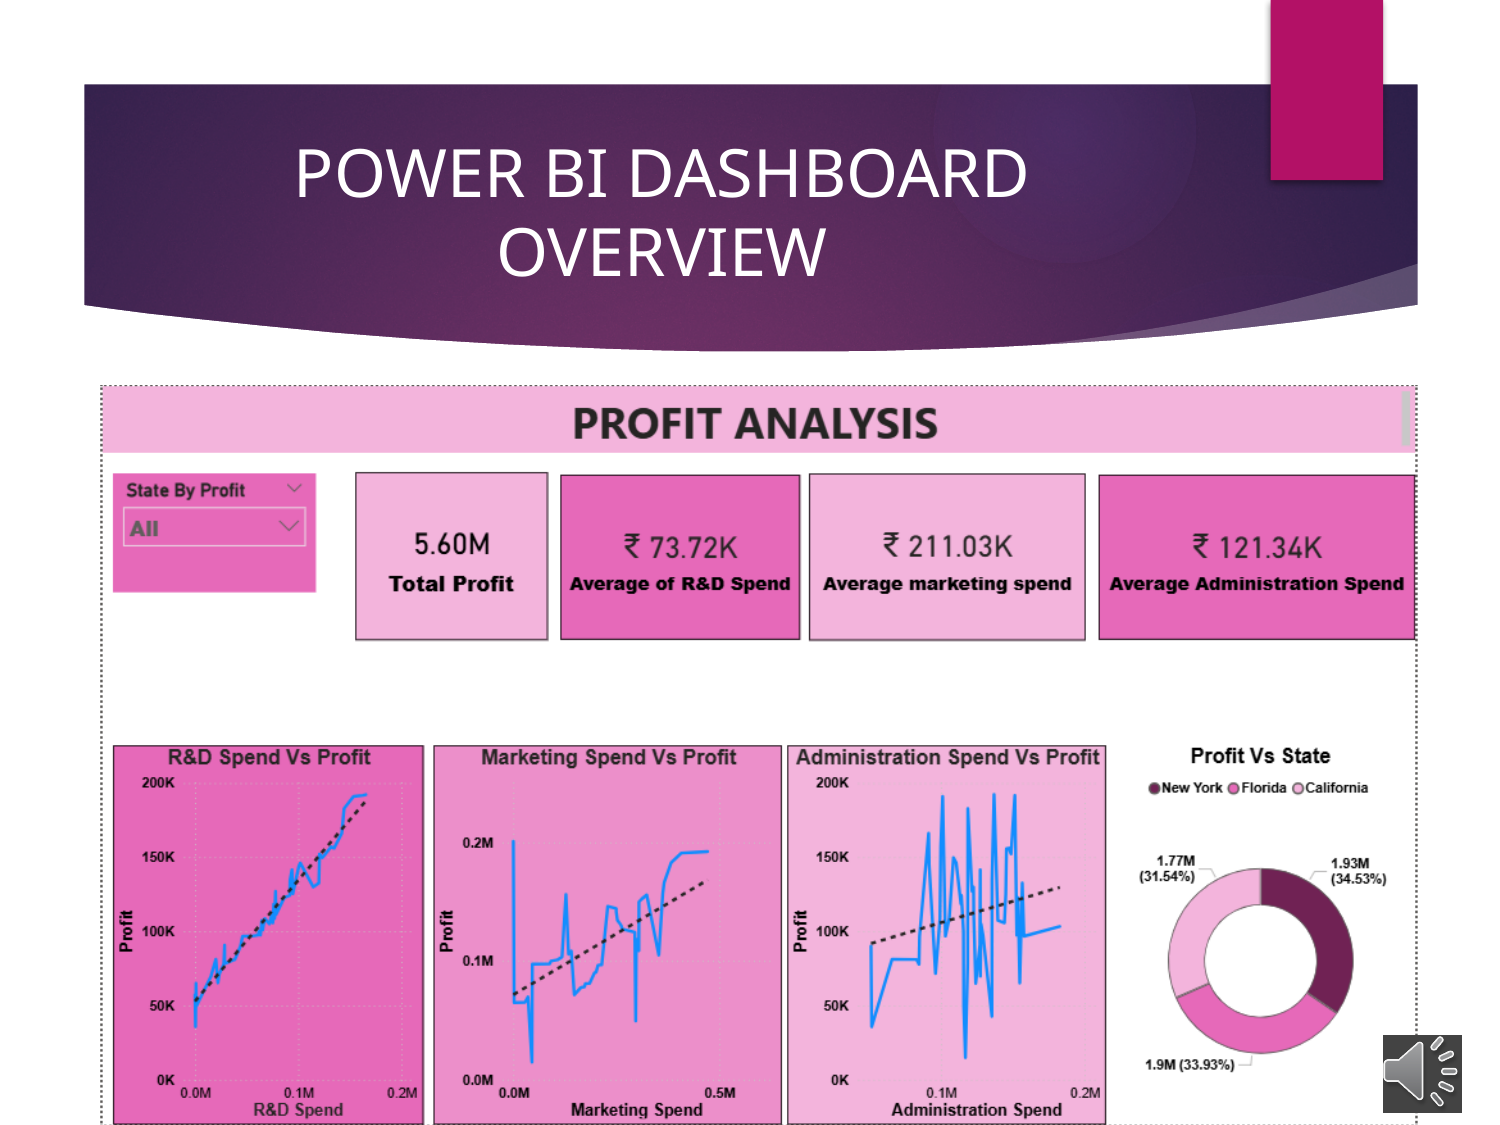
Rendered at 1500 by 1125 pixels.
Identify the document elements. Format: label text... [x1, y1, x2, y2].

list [98, 385, 1423, 1125]
picture [1382, 1033, 1463, 1114]
title POWER BI DASHBOARD OVERVIEW [142, 152, 1183, 269]
